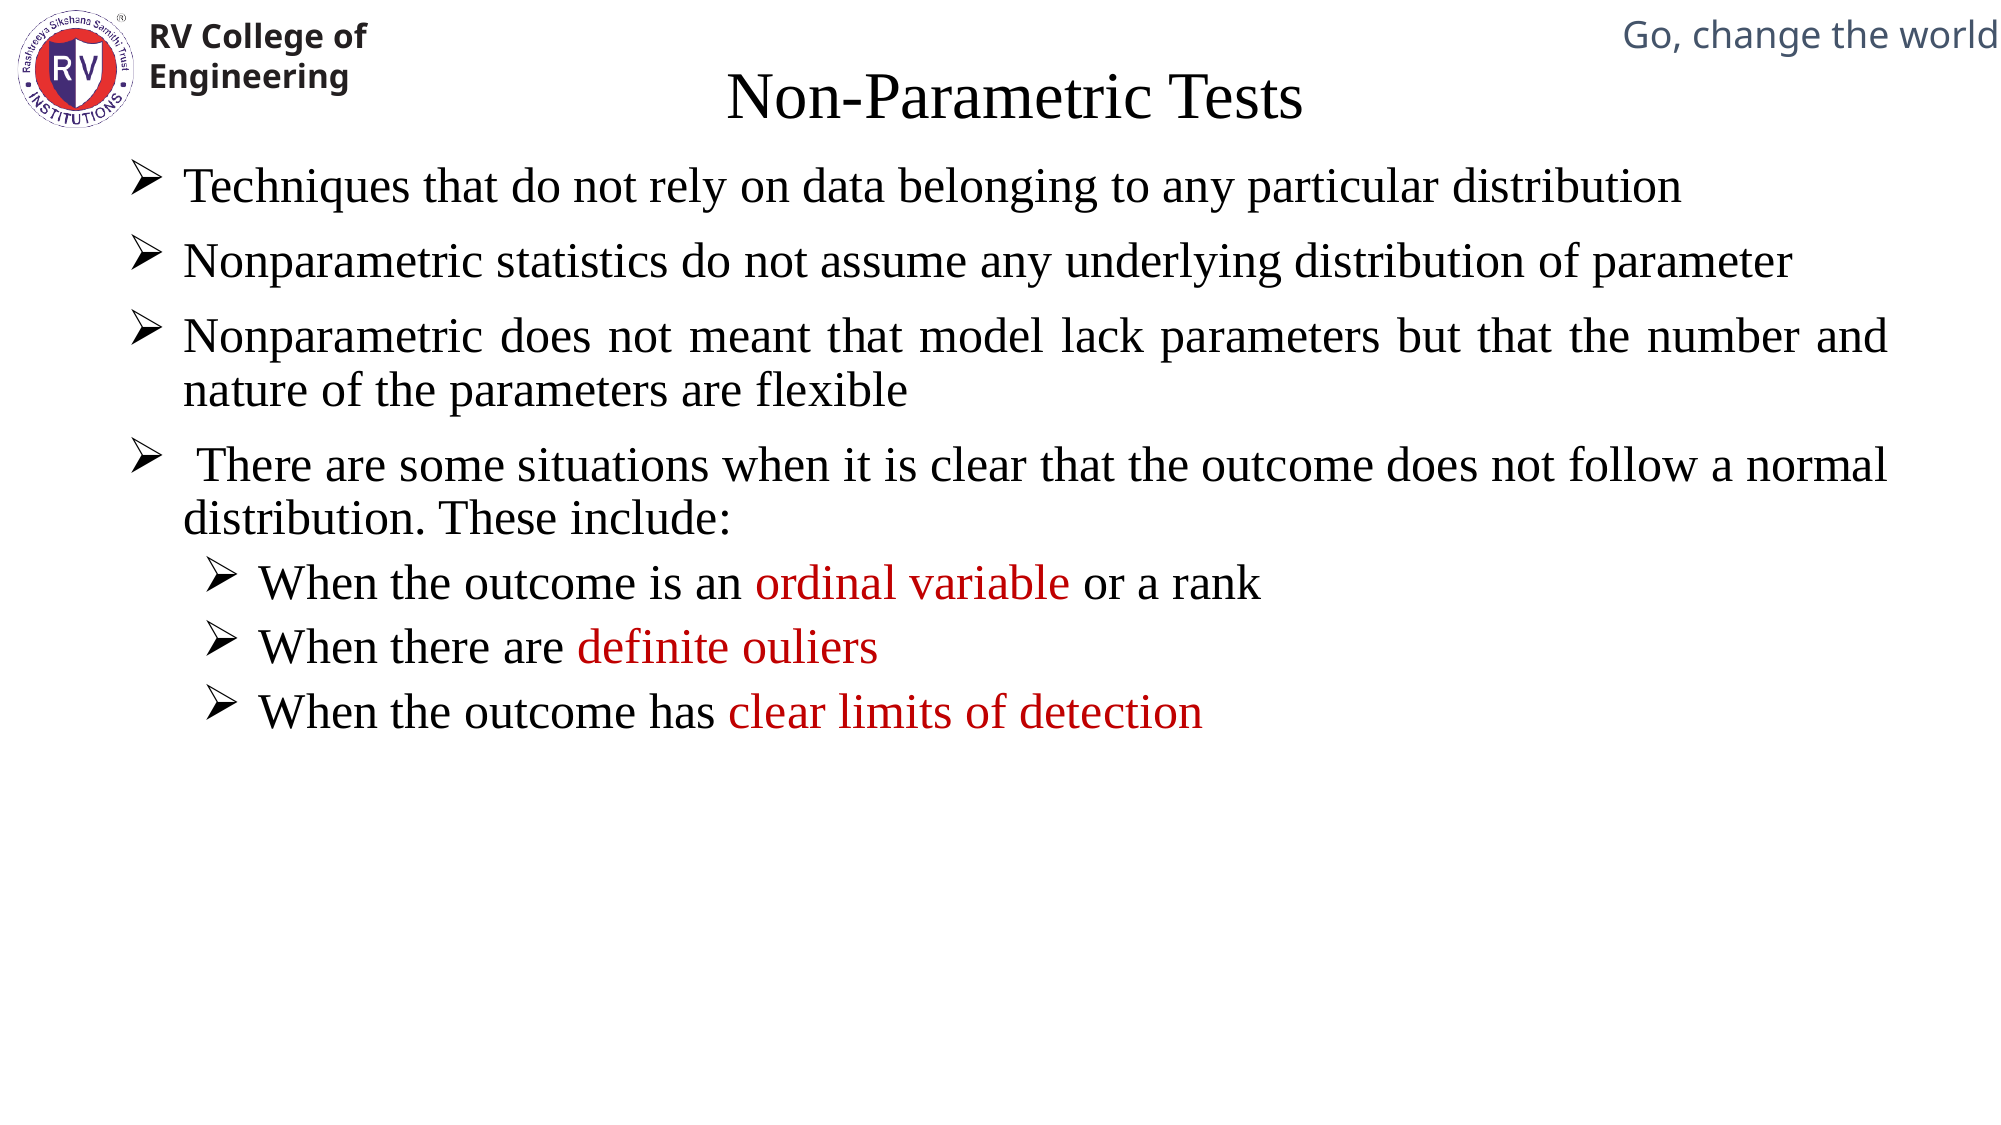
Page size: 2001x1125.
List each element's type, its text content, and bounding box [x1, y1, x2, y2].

picture [17, 10, 134, 128]
text_box Techniques that do not rely on data belonging to any particular distribution Nonparametric statistics do not assume any underlying distribution of parameter Nonparametric does not meant that model lack parameters but that the number and nature of the parameters are flexible There are some situations when it is clear that the outcome does not follow a normal distribution. These include: When the outcome is an ordinal variable or a rank When there are definite ouliers When the outcome has clear limits of detection [112, 151, 1906, 767]
text_box Non-Parametric Tests [413, 44, 1619, 140]
